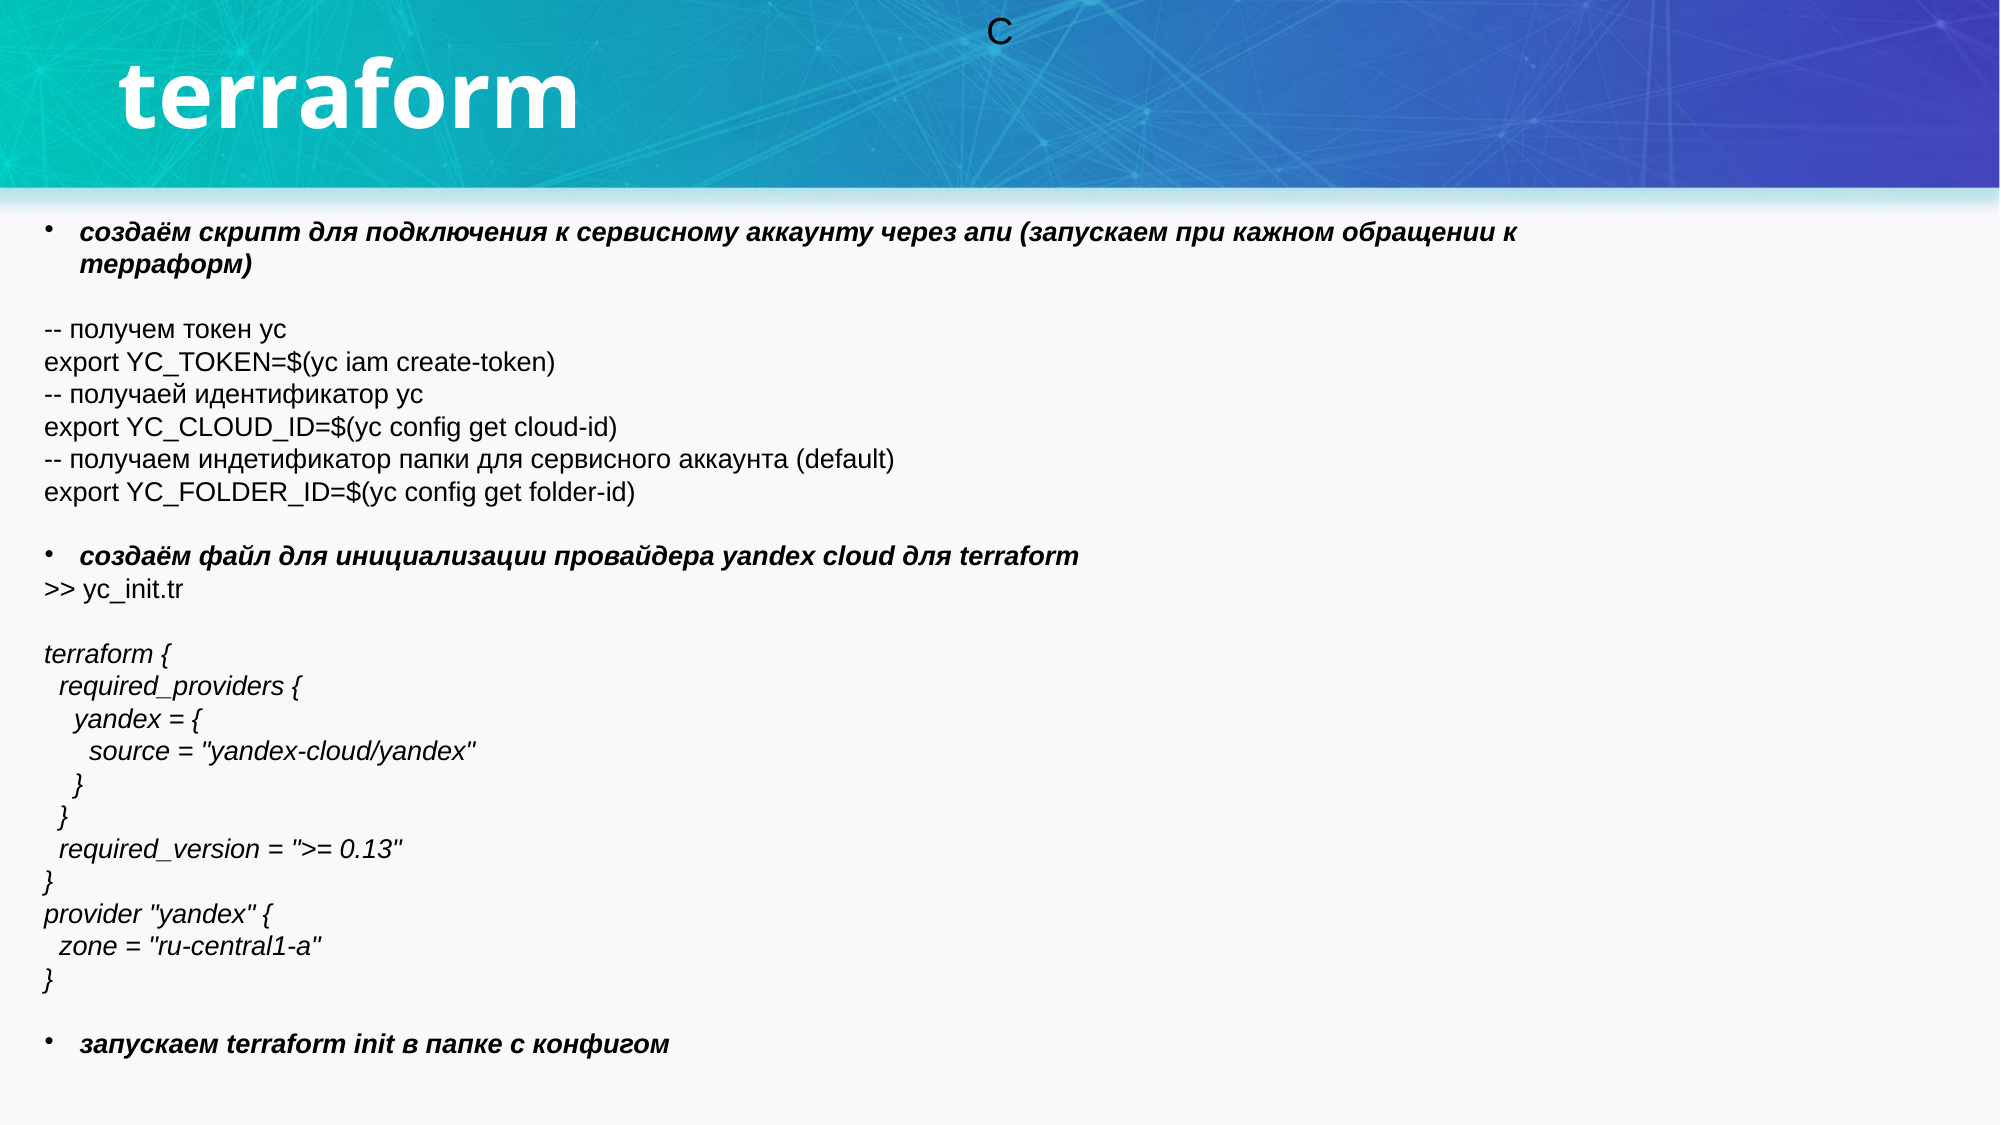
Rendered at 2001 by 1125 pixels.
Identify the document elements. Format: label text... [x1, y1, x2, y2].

text_box создаём скрипт для подключения к сервисному аккаунту через апи (запускаем при кажном обращении к терраформ) -- получем токен yc export YC_TOKEN=$(yc iam create-token) -- получаей идентификатор yc export YC_CLOUD_ID=$(yc config get cloud-id) -- получаем индетификатор папки для сервисного аккаунта (default) export YC_FOLDER_ID=$(yc config get folder-id) создаём файл для инициализации провайдера yandex cloud для terraform >> yc_init.tr terraform { required_providers { yandex = { source = "yandex-cloud/yandex" } } required_version = ">= 0.13" } provider "yandex" { zone = "ru-central1-a" } запускаем terraform init в папке с конфигом [29, 206, 1683, 1122]
text_box C [0, 0, 2000, 1125]
text_box terraform [117, 57, 1882, 139]
